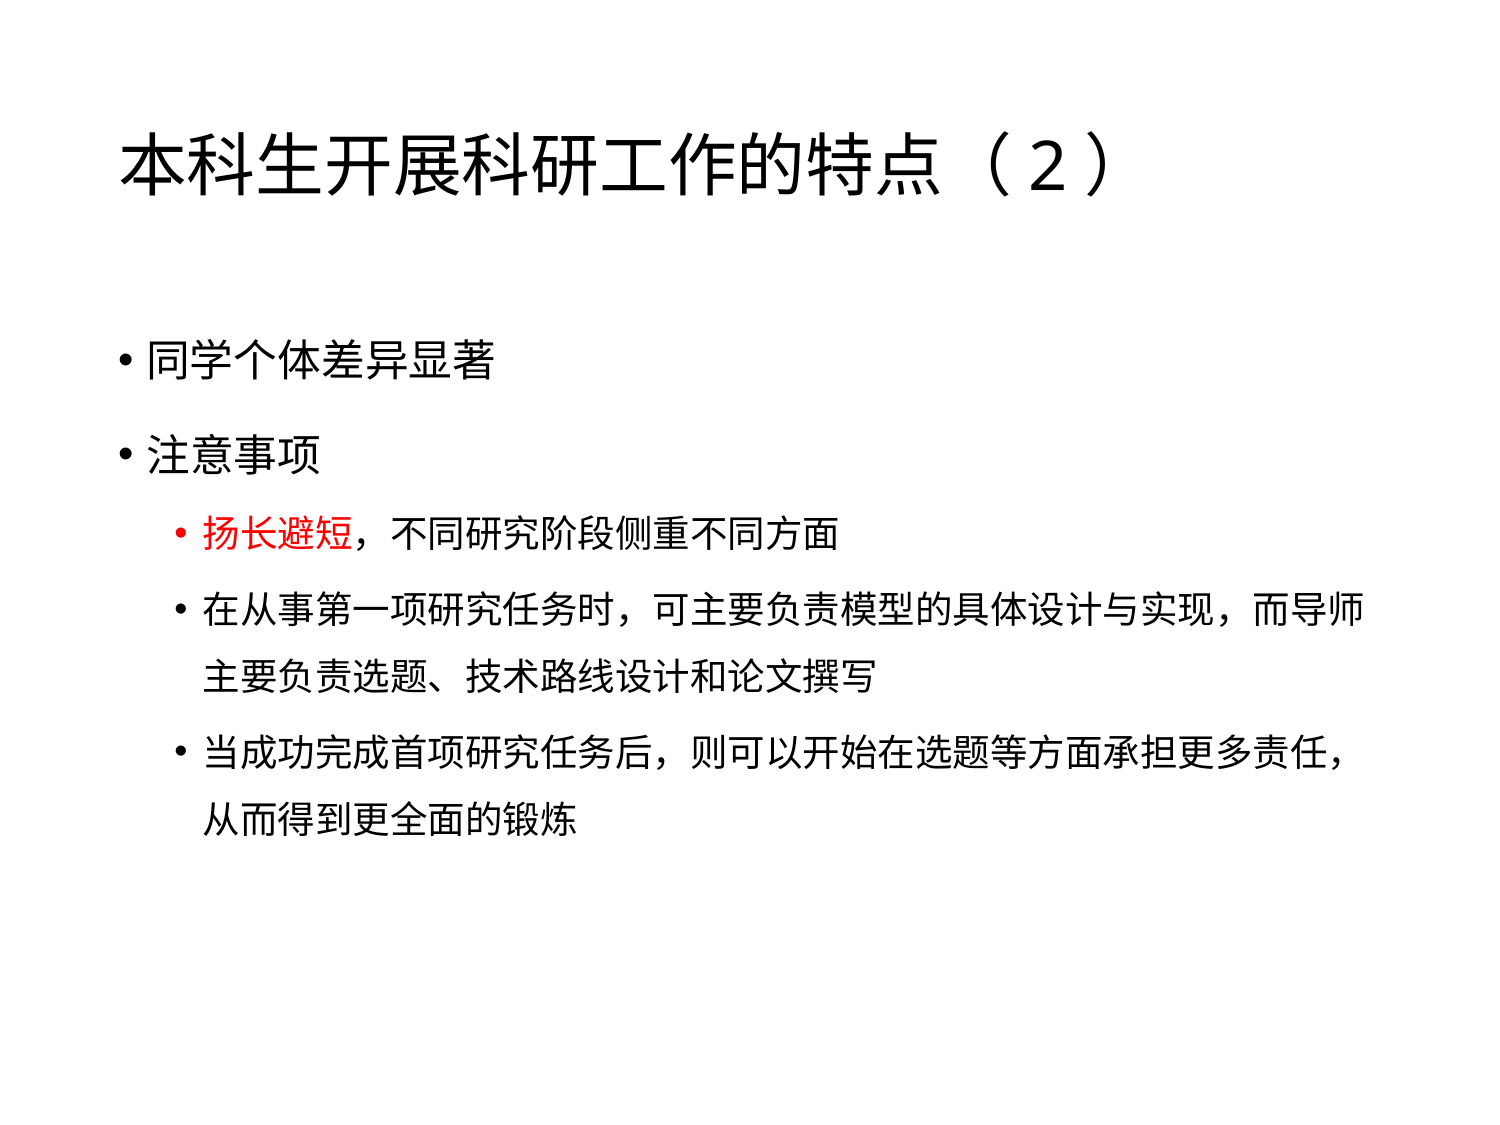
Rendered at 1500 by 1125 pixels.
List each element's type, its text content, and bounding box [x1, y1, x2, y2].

title 本科生开展科研工作的特点（2） [103, 59, 1397, 278]
list 同学个体差异显著 注意事项 扬长避短，不同研究阶段侧重不同方面 在从事第一项研究任务时，可主要负责模型的具体设计与实现，而导师主要负责选题、技术路线设计和论文撰写 当成功完成首项研究任务后，则可以开始在选题等方面承担更多责任，从而得到更全面的锻炼 [103, 299, 1397, 1014]
